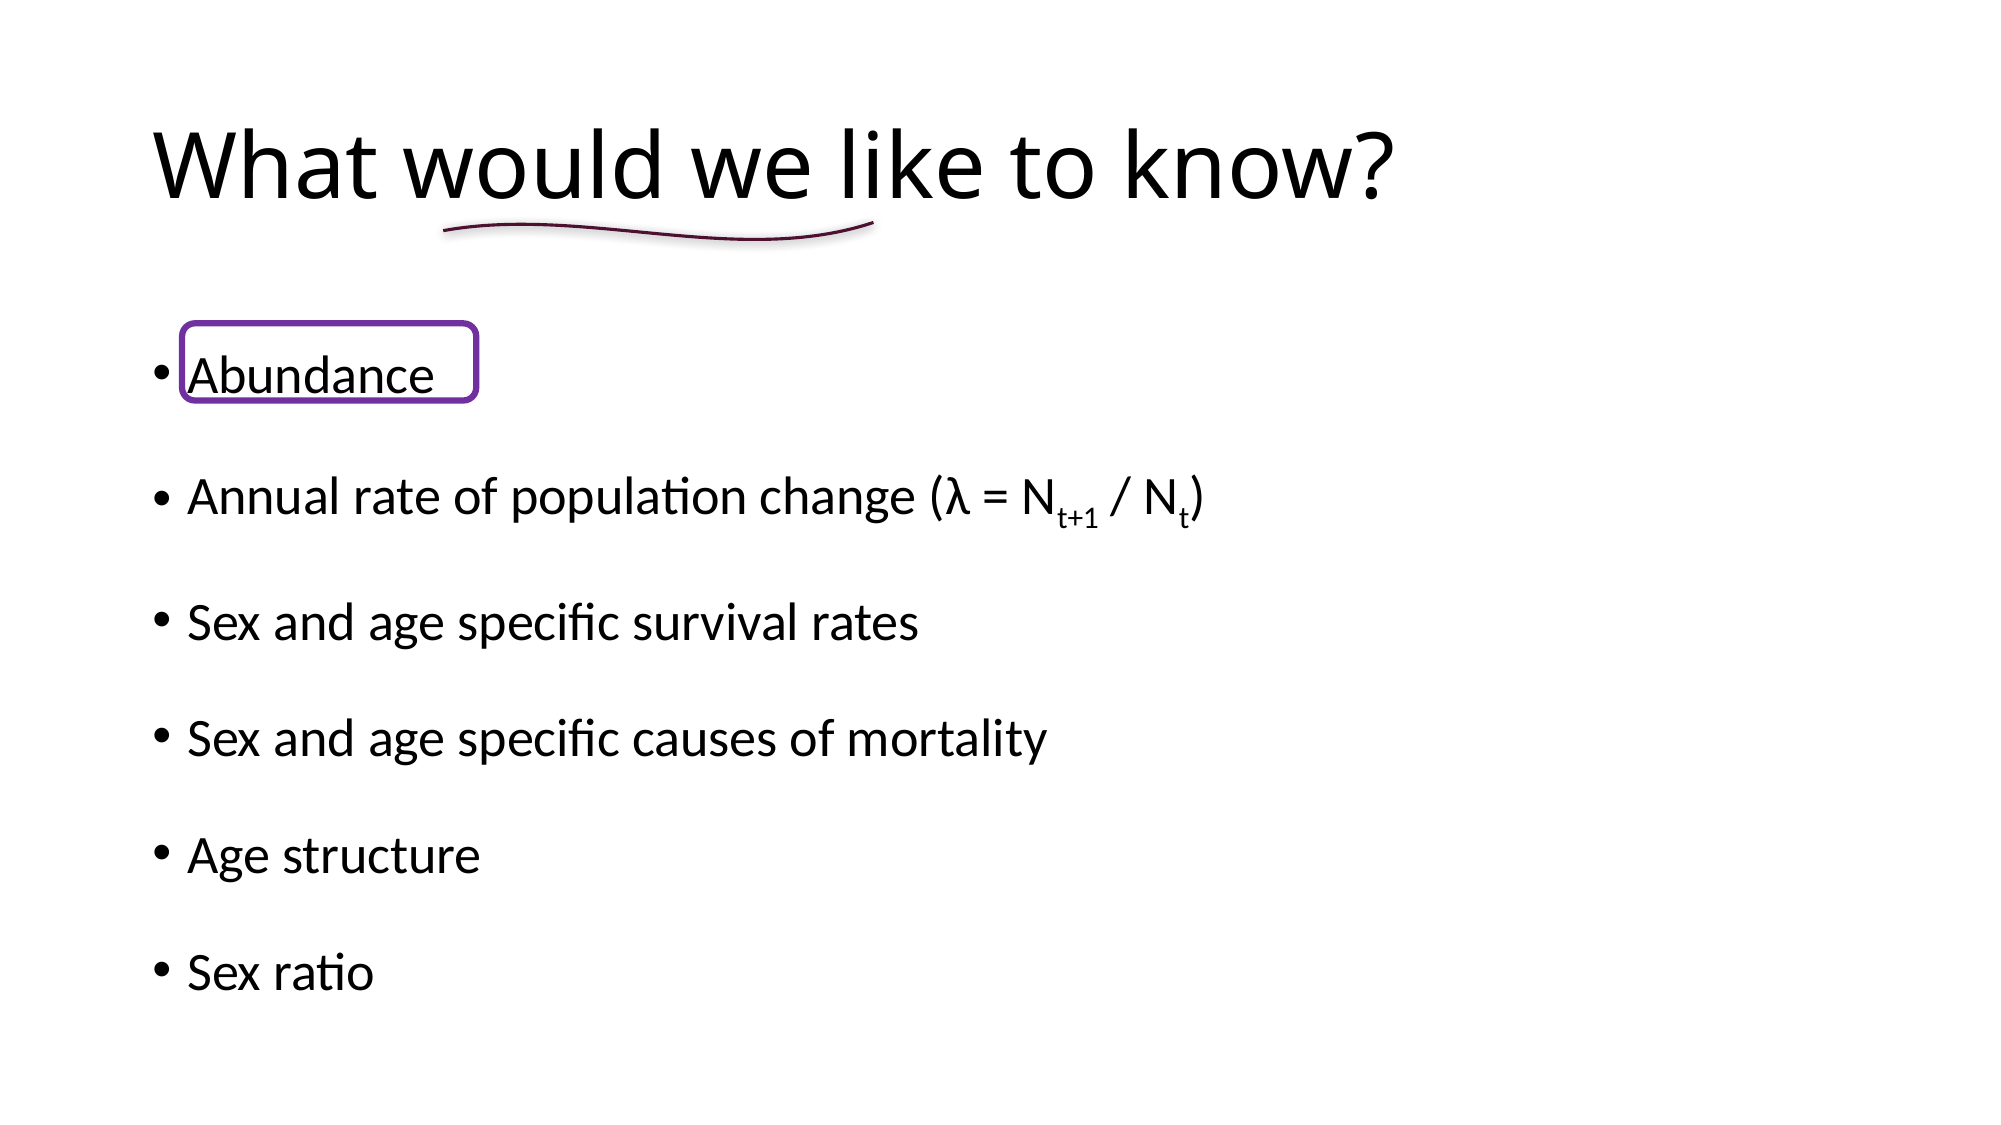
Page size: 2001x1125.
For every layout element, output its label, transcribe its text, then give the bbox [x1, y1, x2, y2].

list Abundance Annual rate of population change (λ = Nt+1 / Nt) Sex and age specific survival rates Sex and age specific causes of mortality Age structure Sex ratio [137, 299, 1863, 1014]
title What would we like to know? [137, 59, 1863, 278]
text_box [180, 322, 478, 402]
text_box [443, 222, 874, 240]
